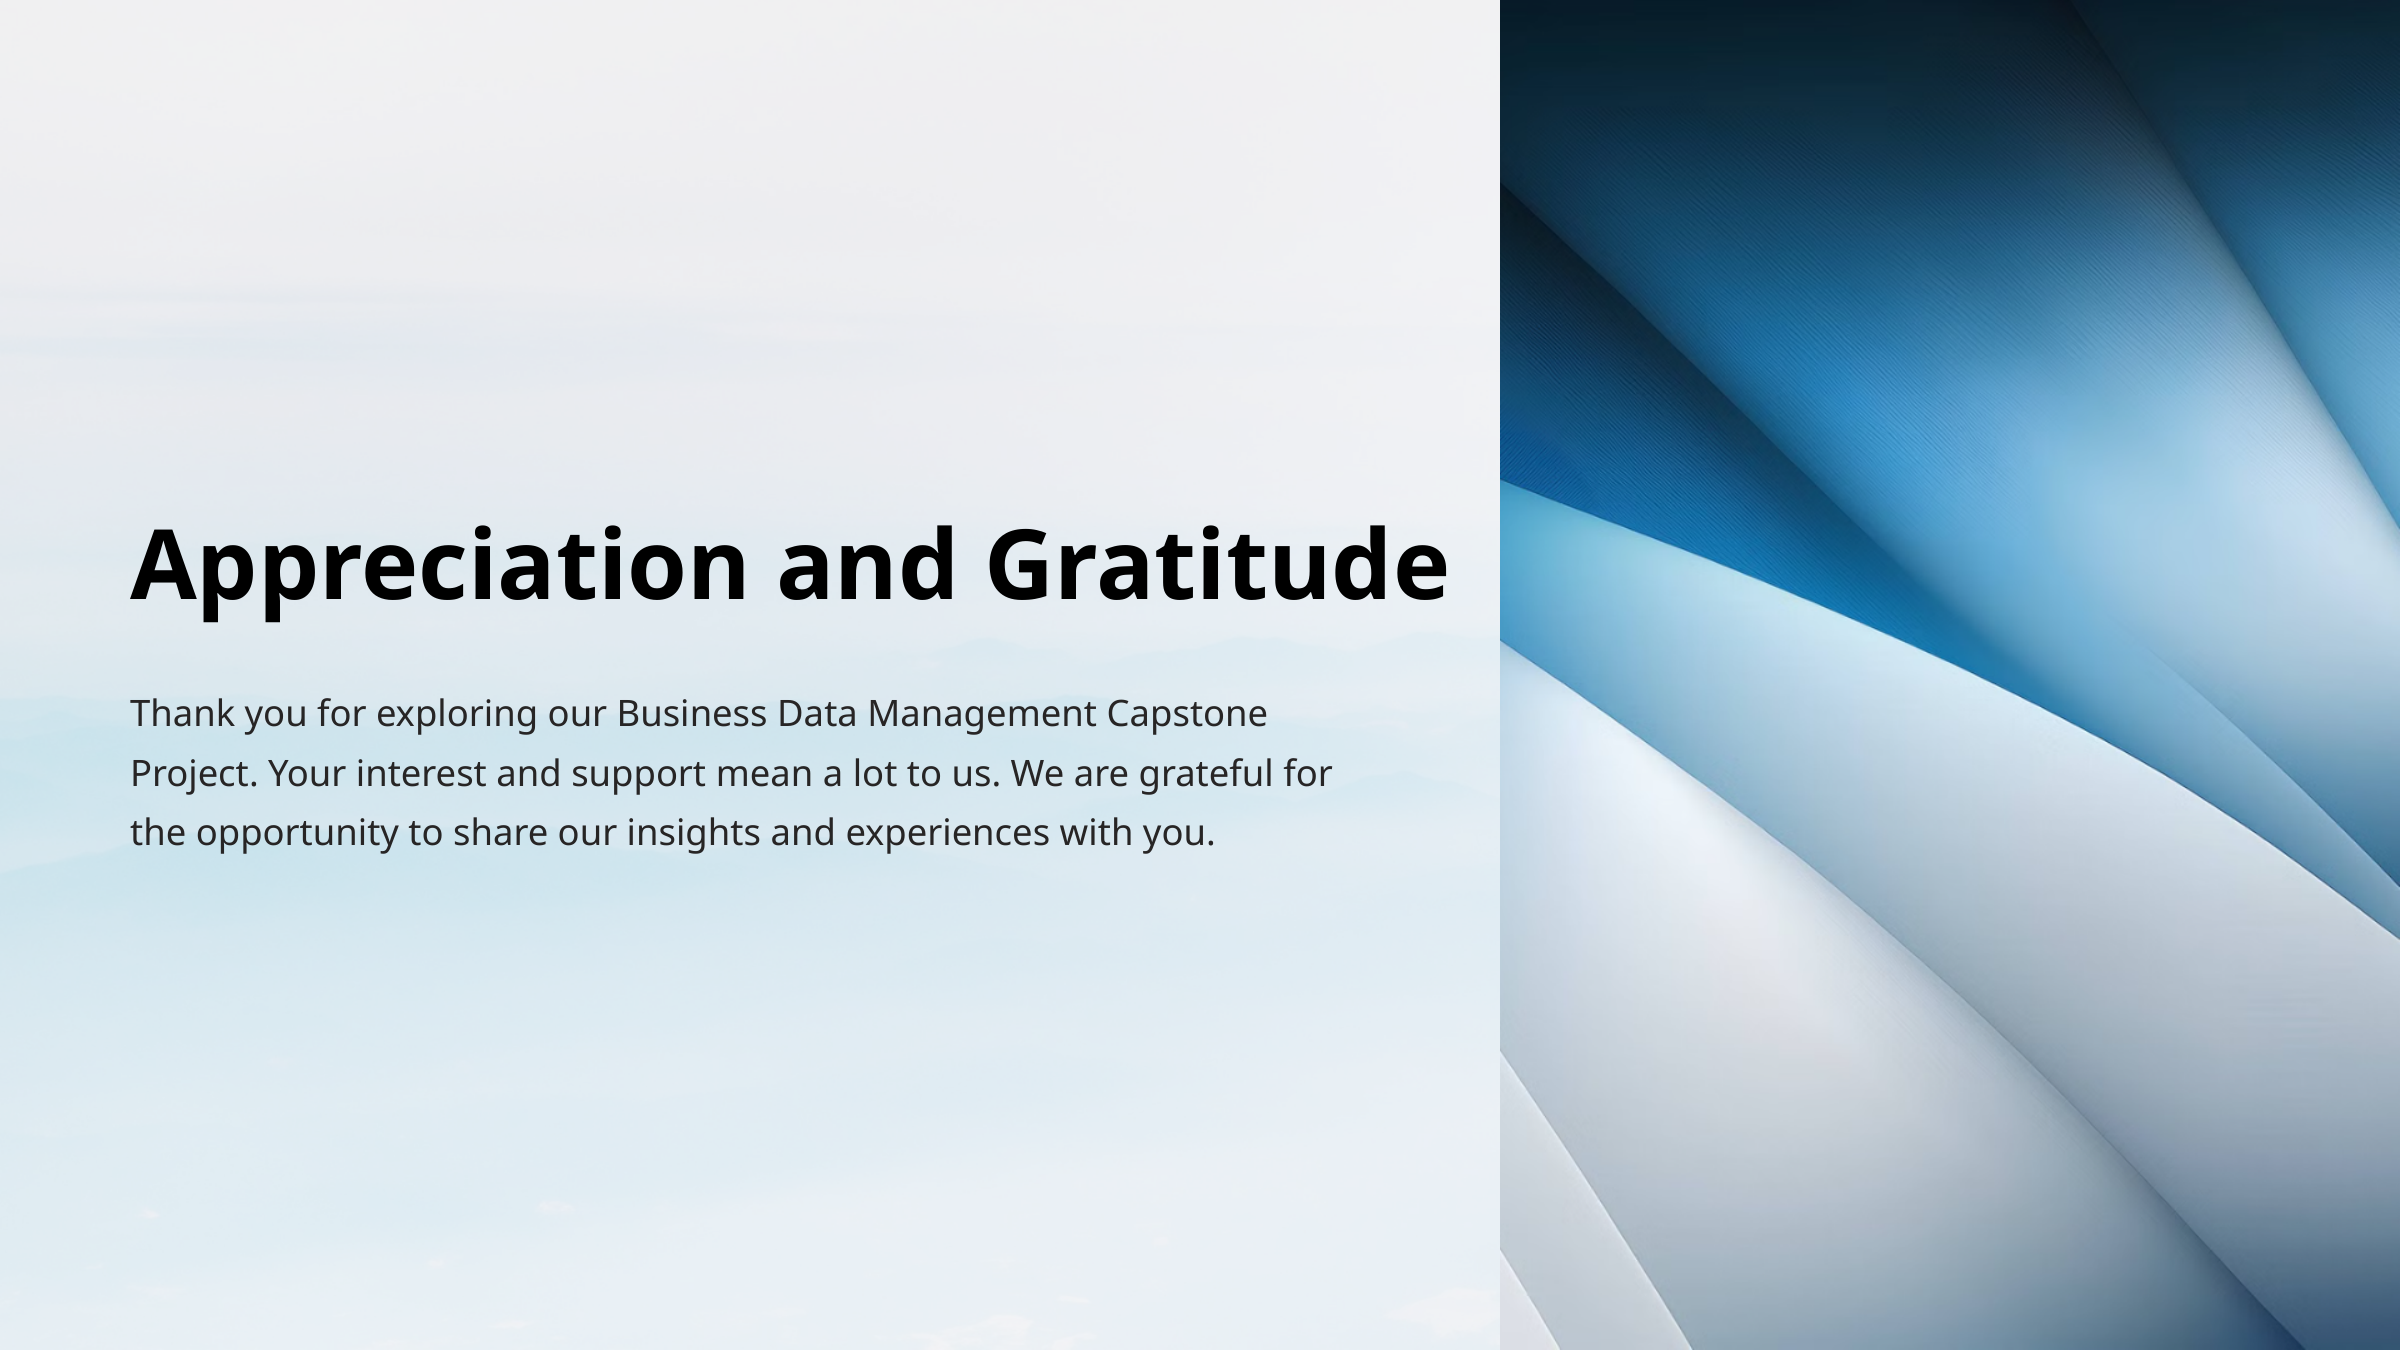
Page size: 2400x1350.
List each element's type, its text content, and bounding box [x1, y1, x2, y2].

text_box Thank you for exploring our Business Data Management Capstone Project. Your interest and support mean a lot to us. We are grateful for the opportunity to share our insights and experiences with you. [130, 674, 1370, 854]
text_box Appreciation and Gratitude [130, 496, 1363, 619]
picture [1499, 0, 2400, 1350]
